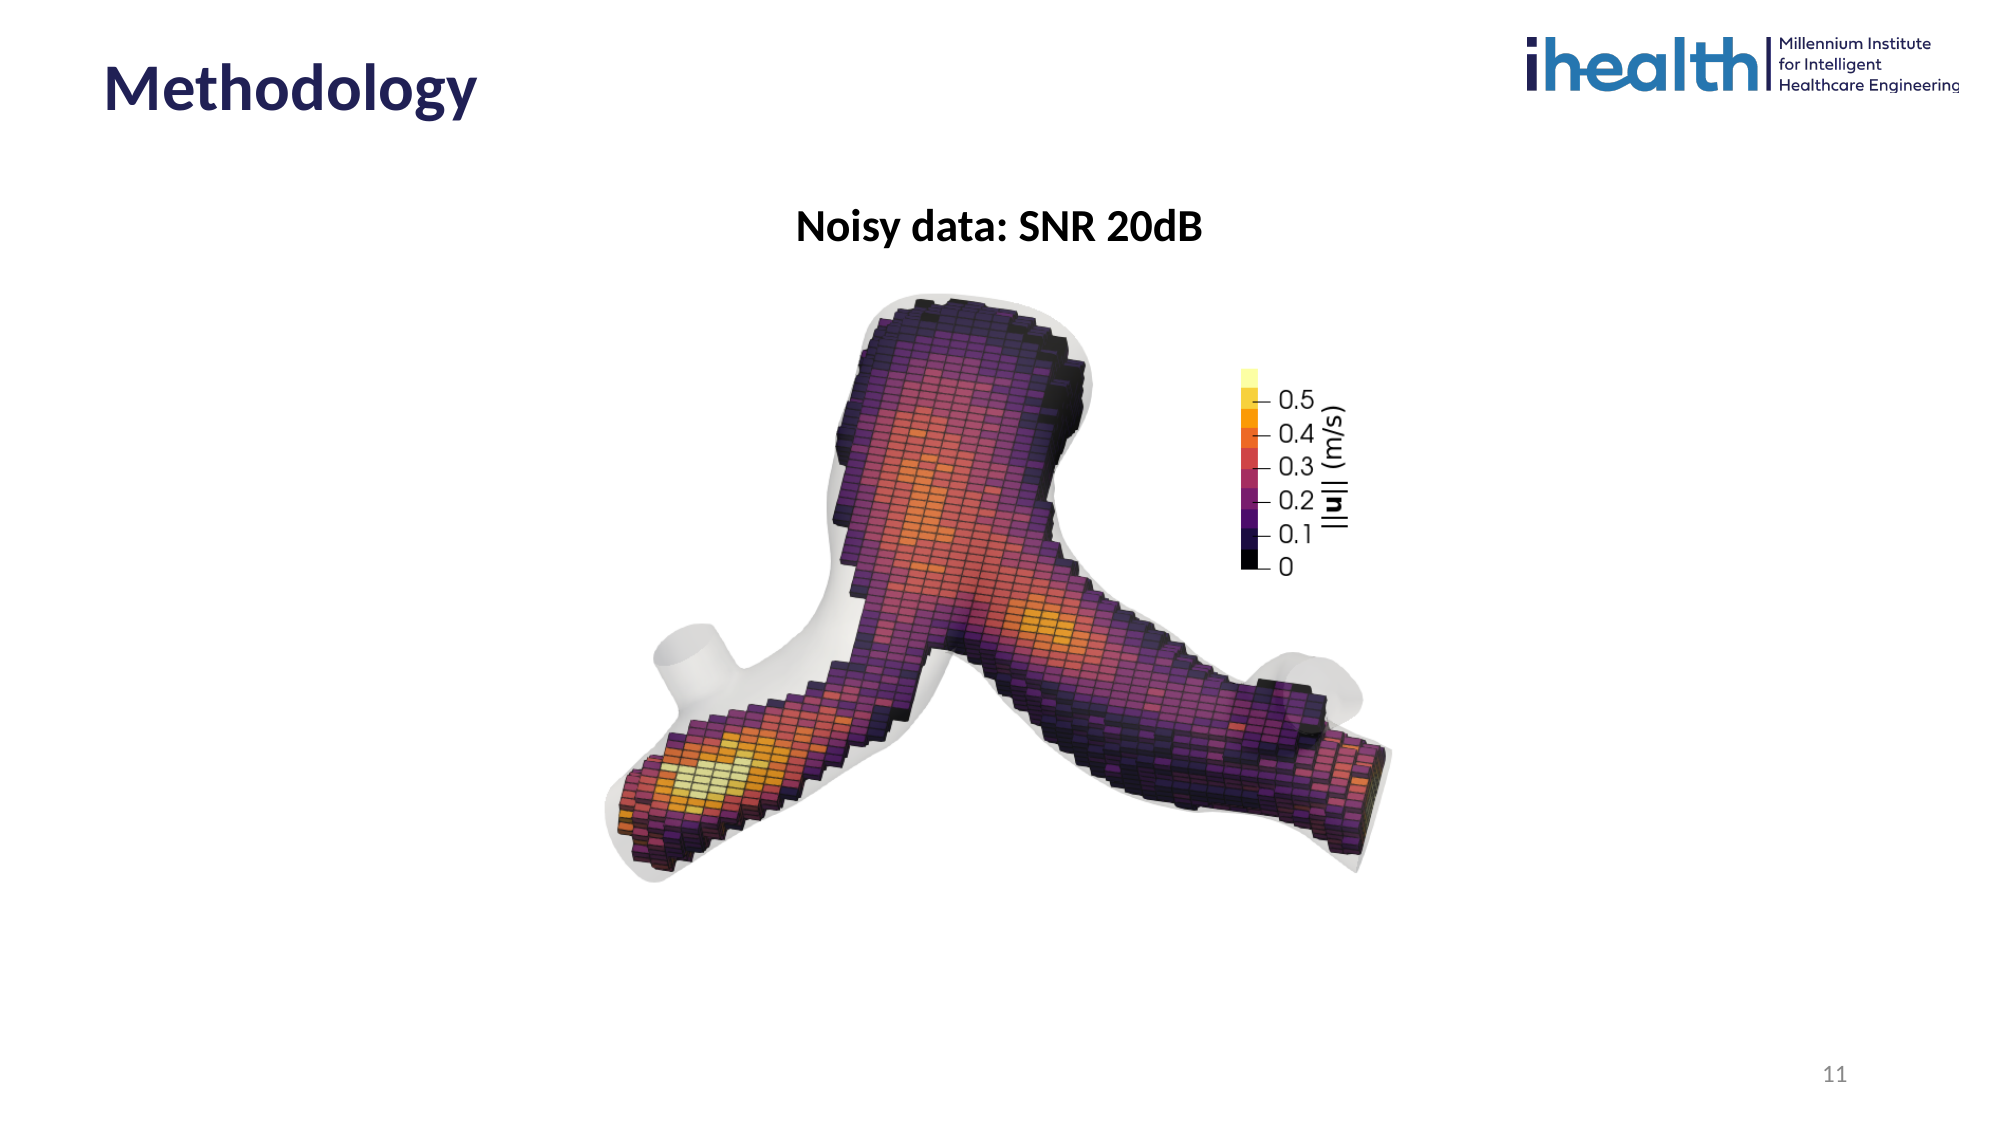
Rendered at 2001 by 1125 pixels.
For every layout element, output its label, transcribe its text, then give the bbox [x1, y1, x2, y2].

text_box Methodology [88, 36, 911, 132]
slide_number 11 [1412, 1042, 1863, 1103]
picture [1527, 36, 1959, 93]
text_box Noisy data: SNR 20dB [450, 187, 1549, 258]
picture [499, 281, 1500, 890]
